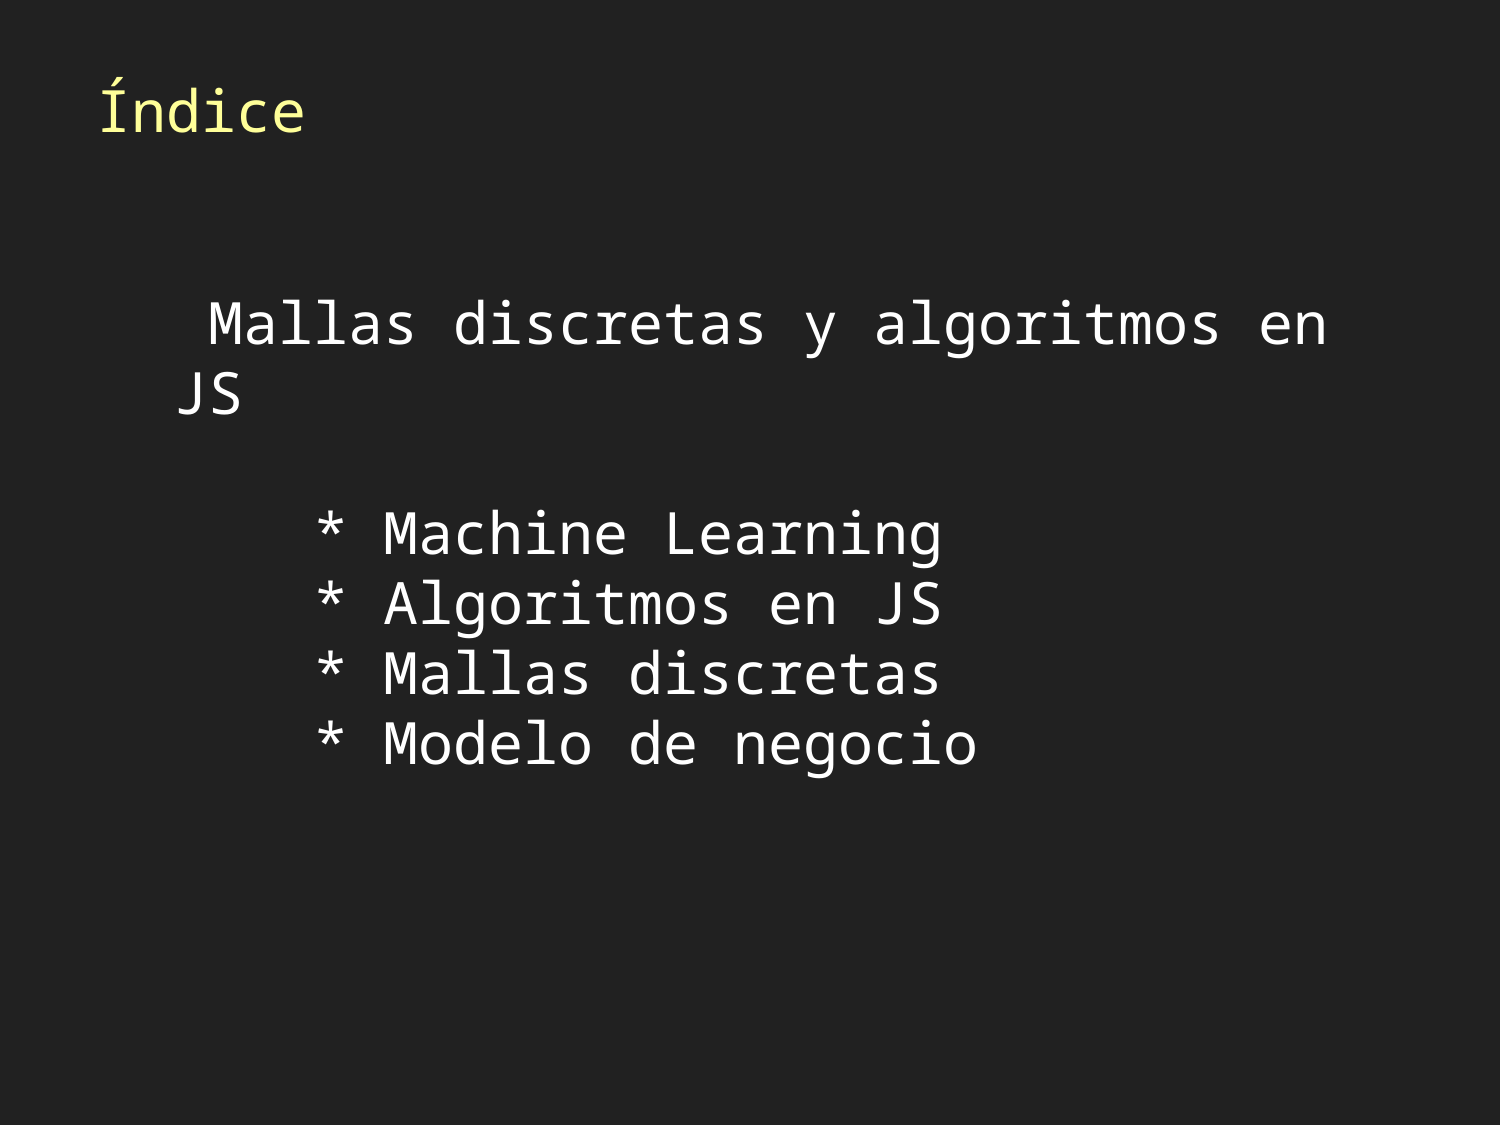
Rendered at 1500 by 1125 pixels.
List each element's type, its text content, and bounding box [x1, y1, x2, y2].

text_box Índice [81, 66, 1441, 152]
text_box Mallas discretas y algoritmos en JS * Machine Learning * Algoritmos en JS * Mallas discretas * Modelo de negocio [158, 278, 1364, 784]
